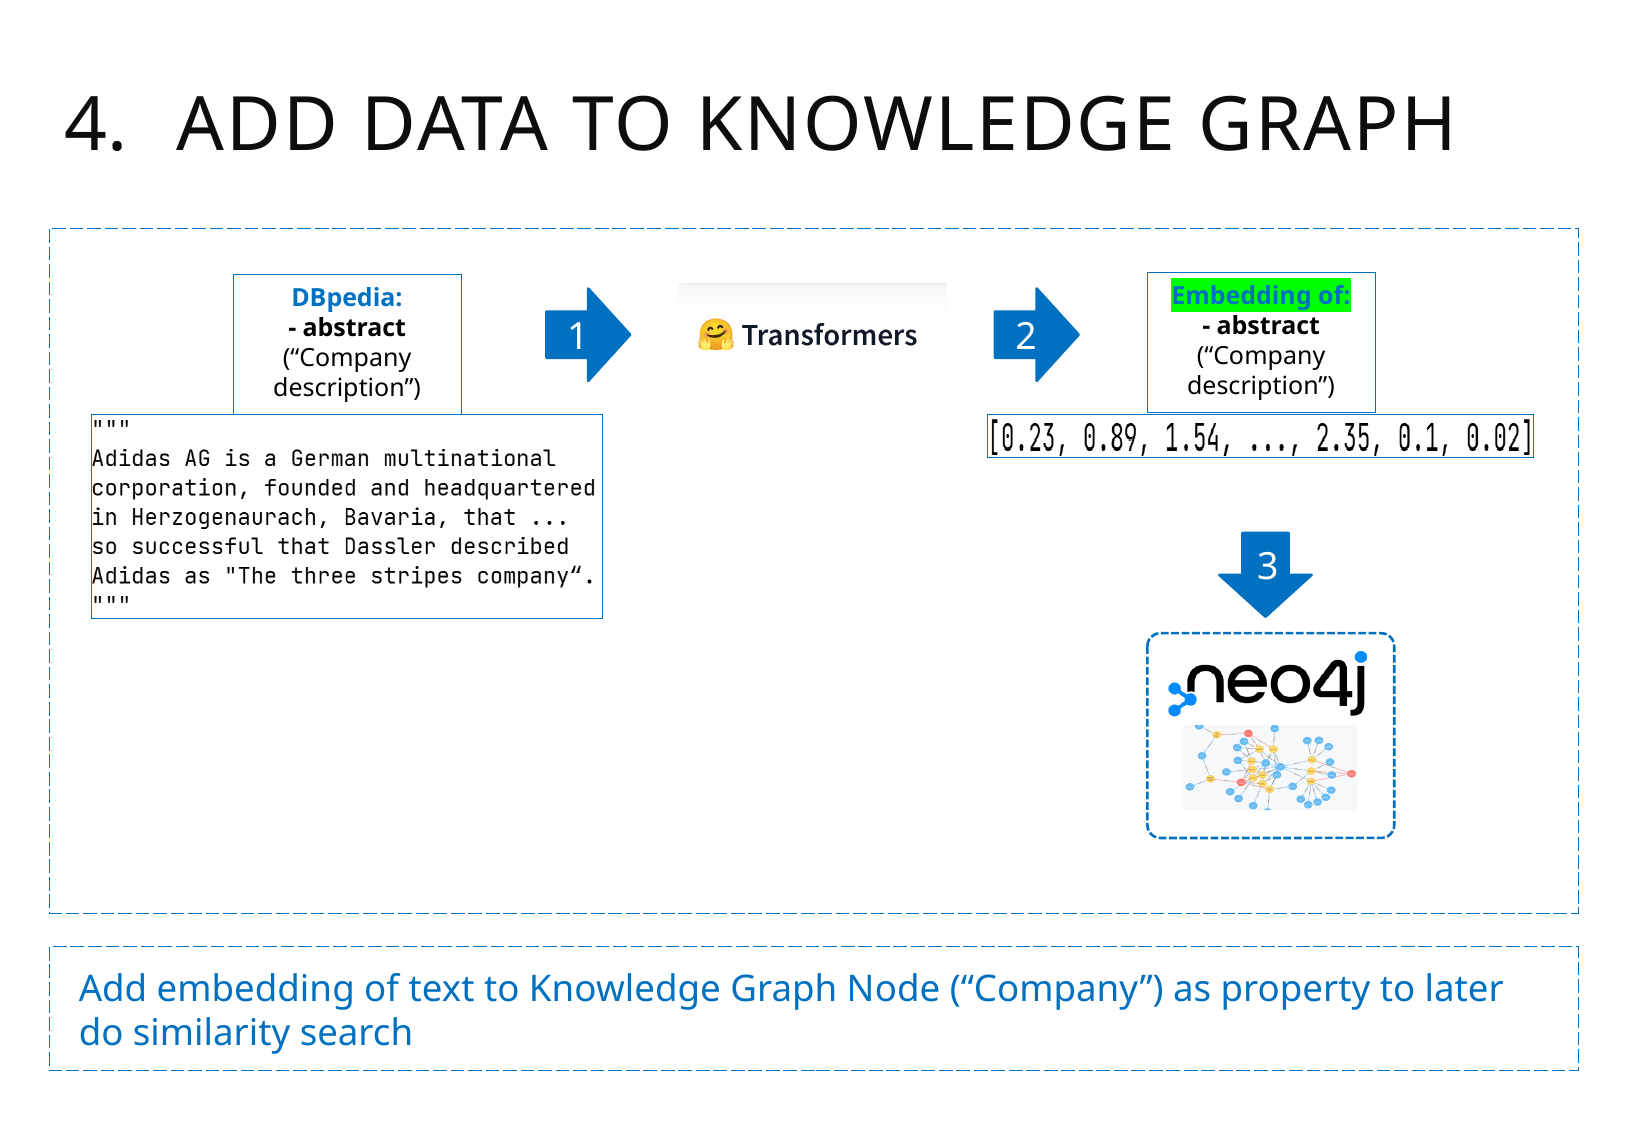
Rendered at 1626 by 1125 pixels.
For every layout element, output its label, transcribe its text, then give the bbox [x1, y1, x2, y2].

picture [1165, 644, 1370, 722]
picture [1183, 724, 1358, 812]
picture [987, 414, 1534, 459]
text_box Add embedding of text to Knowledge Graph Node (“Company”) as property to later do similarity search [49, 946, 1579, 1071]
text_box Embedding of: - abstract (“Company description”) [1147, 272, 1376, 409]
title add data to knowledge graph [49, 48, 1580, 196]
text_box 3 [1218, 531, 1313, 618]
picture [678, 283, 947, 399]
text_box 1 [545, 287, 632, 383]
text_box 2 [993, 287, 1080, 383]
text_box [1146, 631, 1396, 840]
picture [91, 414, 604, 620]
list [49, 228, 1579, 914]
text_box DBpedia: - abstract (“Company description”) [233, 274, 462, 409]
